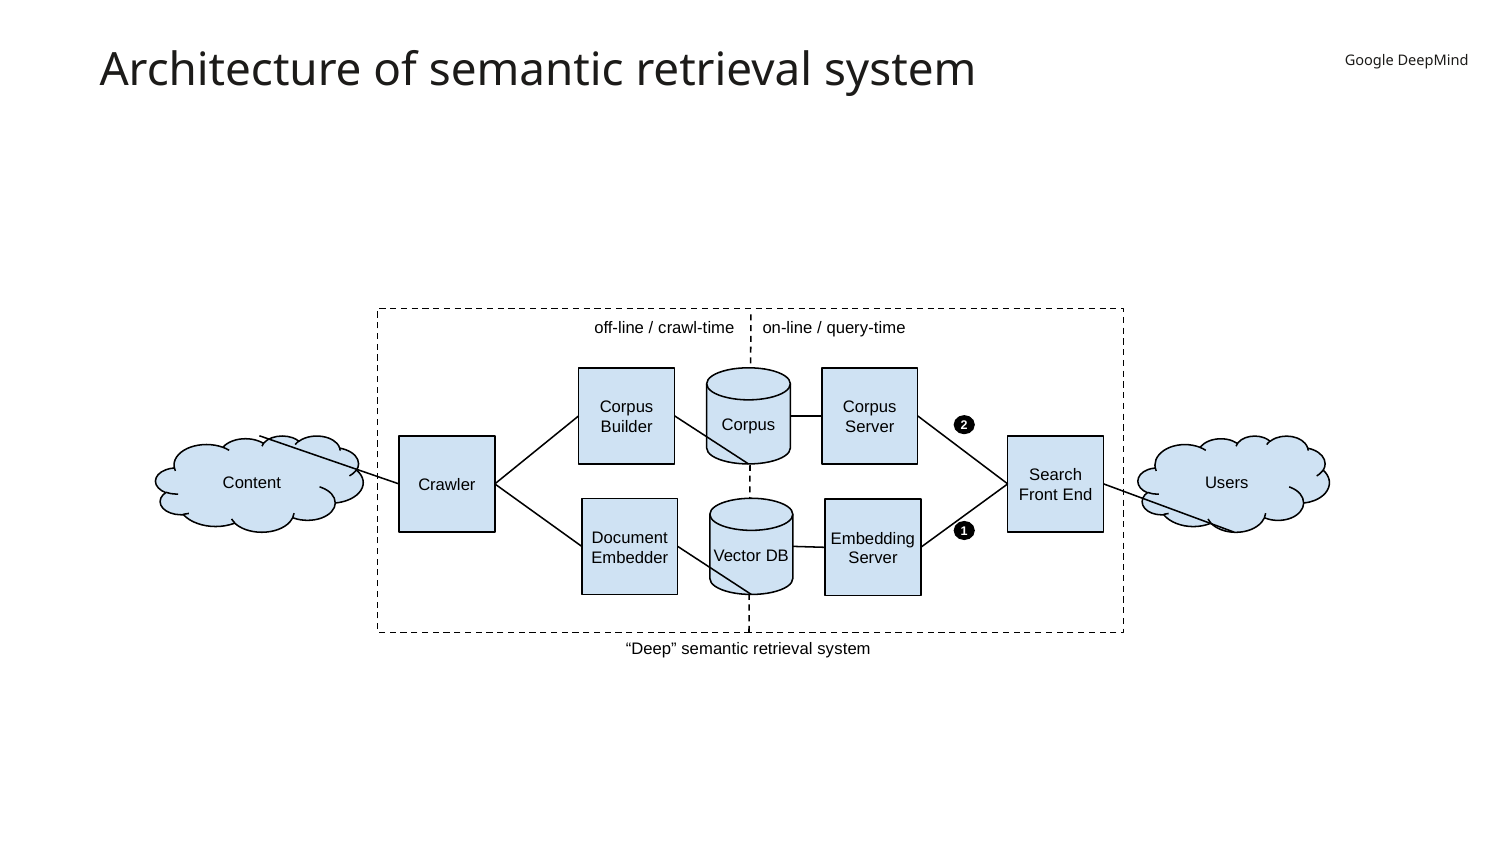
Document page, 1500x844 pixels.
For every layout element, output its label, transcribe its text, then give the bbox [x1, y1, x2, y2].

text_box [494, 483, 582, 547]
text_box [917, 415, 1008, 485]
text_box Content [155, 438, 364, 533]
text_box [920, 483, 1008, 548]
text_box Content [271, 436, 359, 468]
text_box [377, 308, 1124, 633]
title Architecture of semantic retrieval system [99, 45, 1179, 187]
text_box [748, 313, 752, 633]
text_box Users [1137, 436, 1330, 533]
text_box “Deep” semantic retrieval system [375, 637, 1122, 659]
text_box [494, 415, 579, 483]
